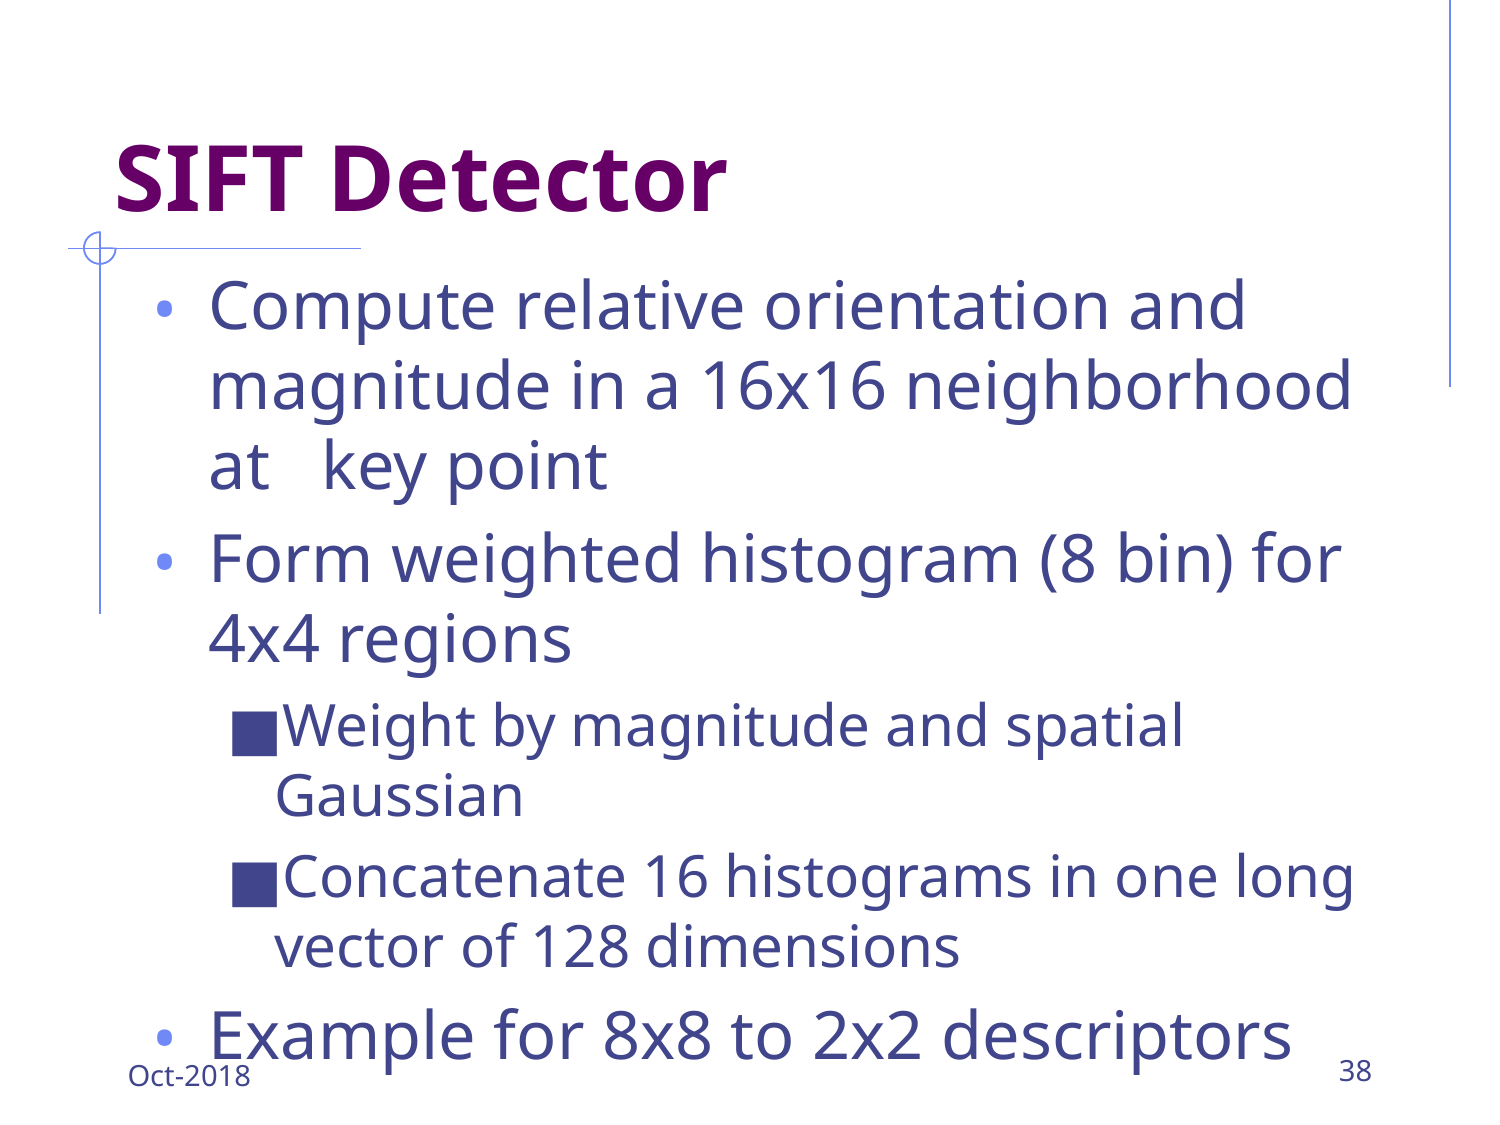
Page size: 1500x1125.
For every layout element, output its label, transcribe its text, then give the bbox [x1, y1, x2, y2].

list Compute relative orientation and magnitude in a 16x16 neighborhood at key point Form weighted histogram (8 bin) for 4x4 regions Weight by magnitude and spatial Gaussian Concatenate 16 histograms in one long vector of 128 dimensions Example for 8x8 to 2x2 descriptors [137, 255, 1413, 931]
slide_number 38 [1074, 1025, 1388, 1100]
slide_number Oct-2018 [112, 1025, 425, 1100]
title SIFT Detector [99, 50, 1375, 238]
